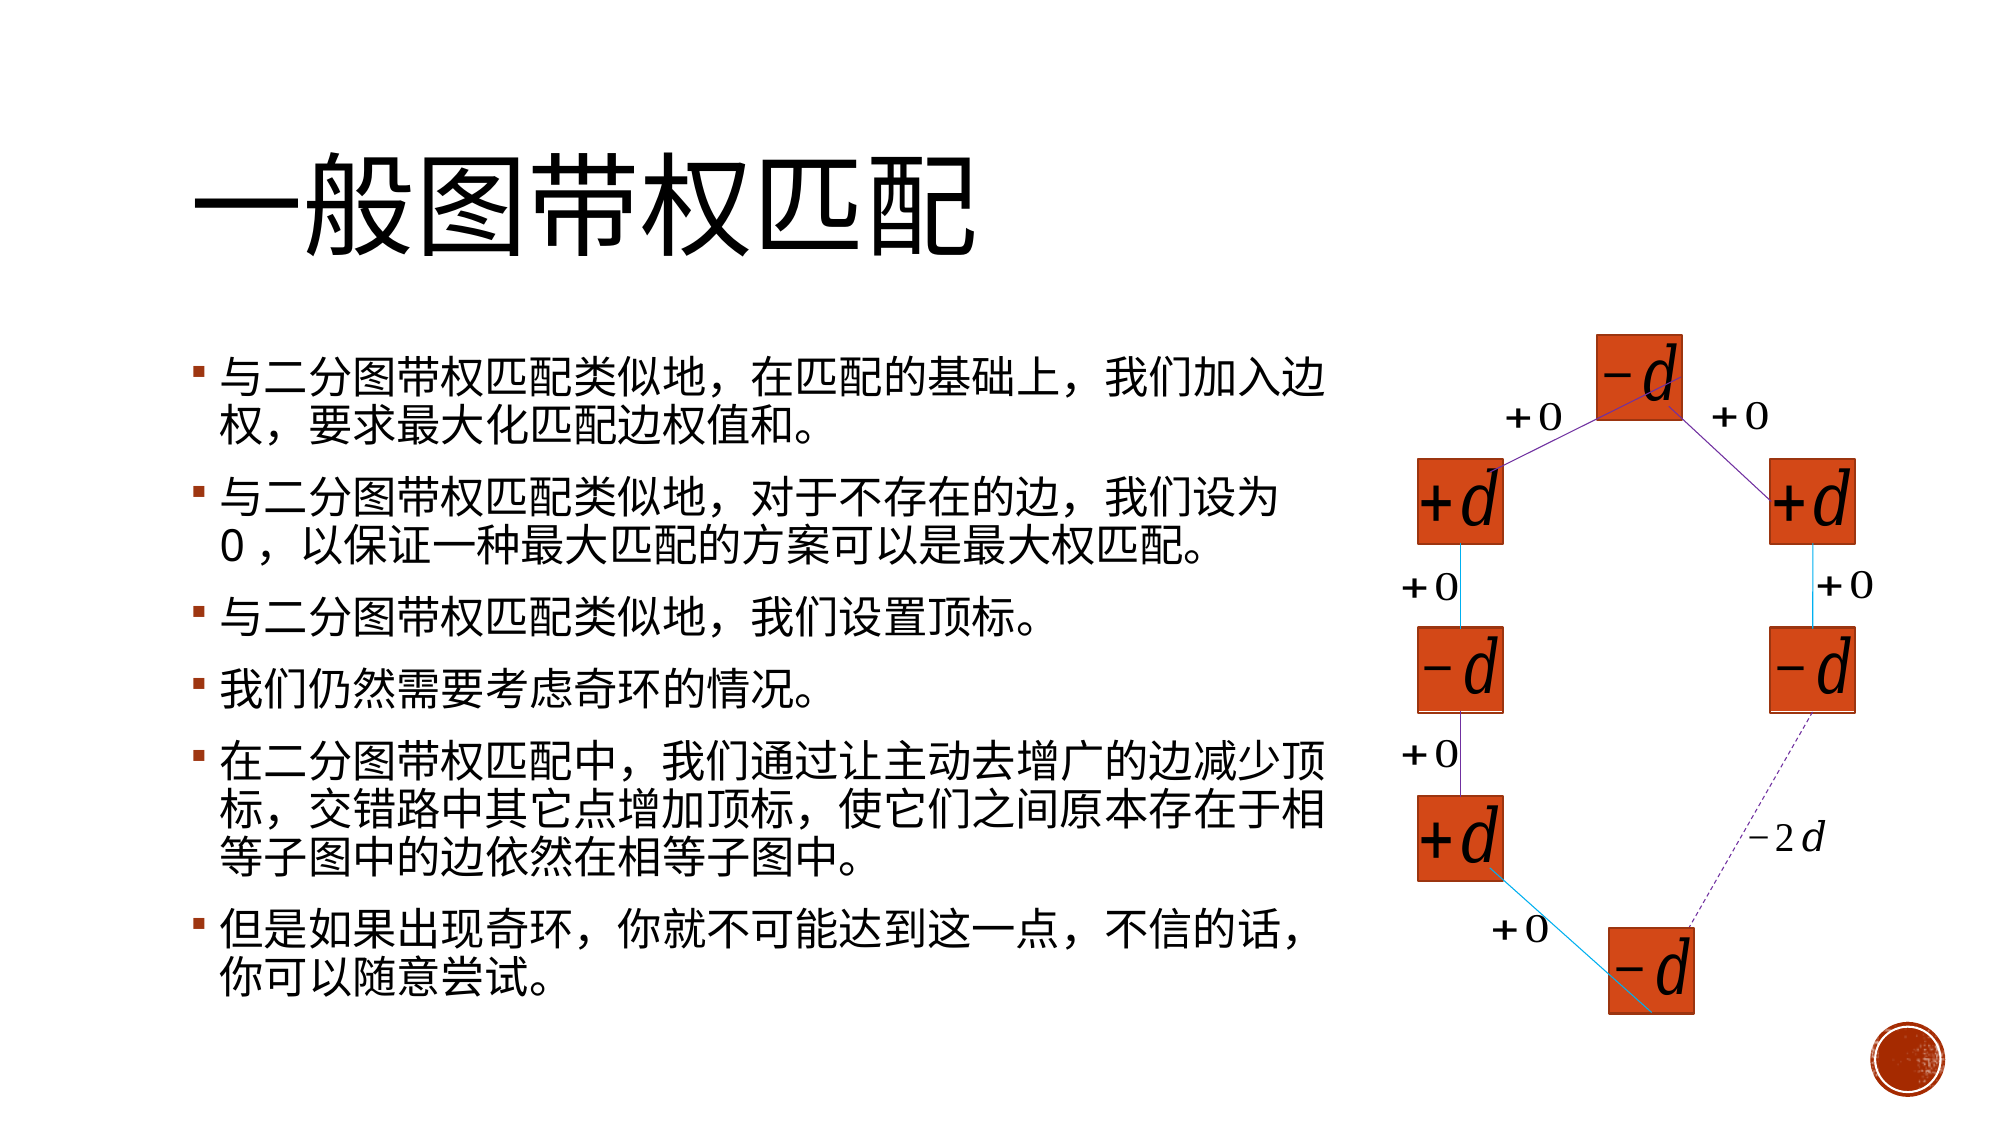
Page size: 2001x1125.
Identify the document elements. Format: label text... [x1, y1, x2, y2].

title 一般图带权匹配 [175, 79, 1826, 344]
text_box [1684, 714, 1811, 939]
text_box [1492, 409, 1608, 470]
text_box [1671, 408, 1782, 470]
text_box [1492, 870, 1608, 969]
list 与二分图带权匹配类似地，在匹配的基础上，我们加入边权，要求最大化匹配边权值和。 与二分图带权匹配类似地，对于不存在的边，我们设为0，以保证一种最大匹配的方案可以是最大权匹配。 与二分图带权匹配类似地，我们设置顶标。 我们仍然需要考虑奇环的情况。 在二分图带权匹配中，我们通过让主动去增广的边减少顶标，交错路中其它点增加顶标，使它们之间原本存在于相等子图中的边依然在相等子图中。 但是如果出现奇环，你就不可能达到这一点，不信的话，你可以随意尝试。 [175, 348, 1371, 1013]
text_box [1868, 1018, 1947, 1097]
